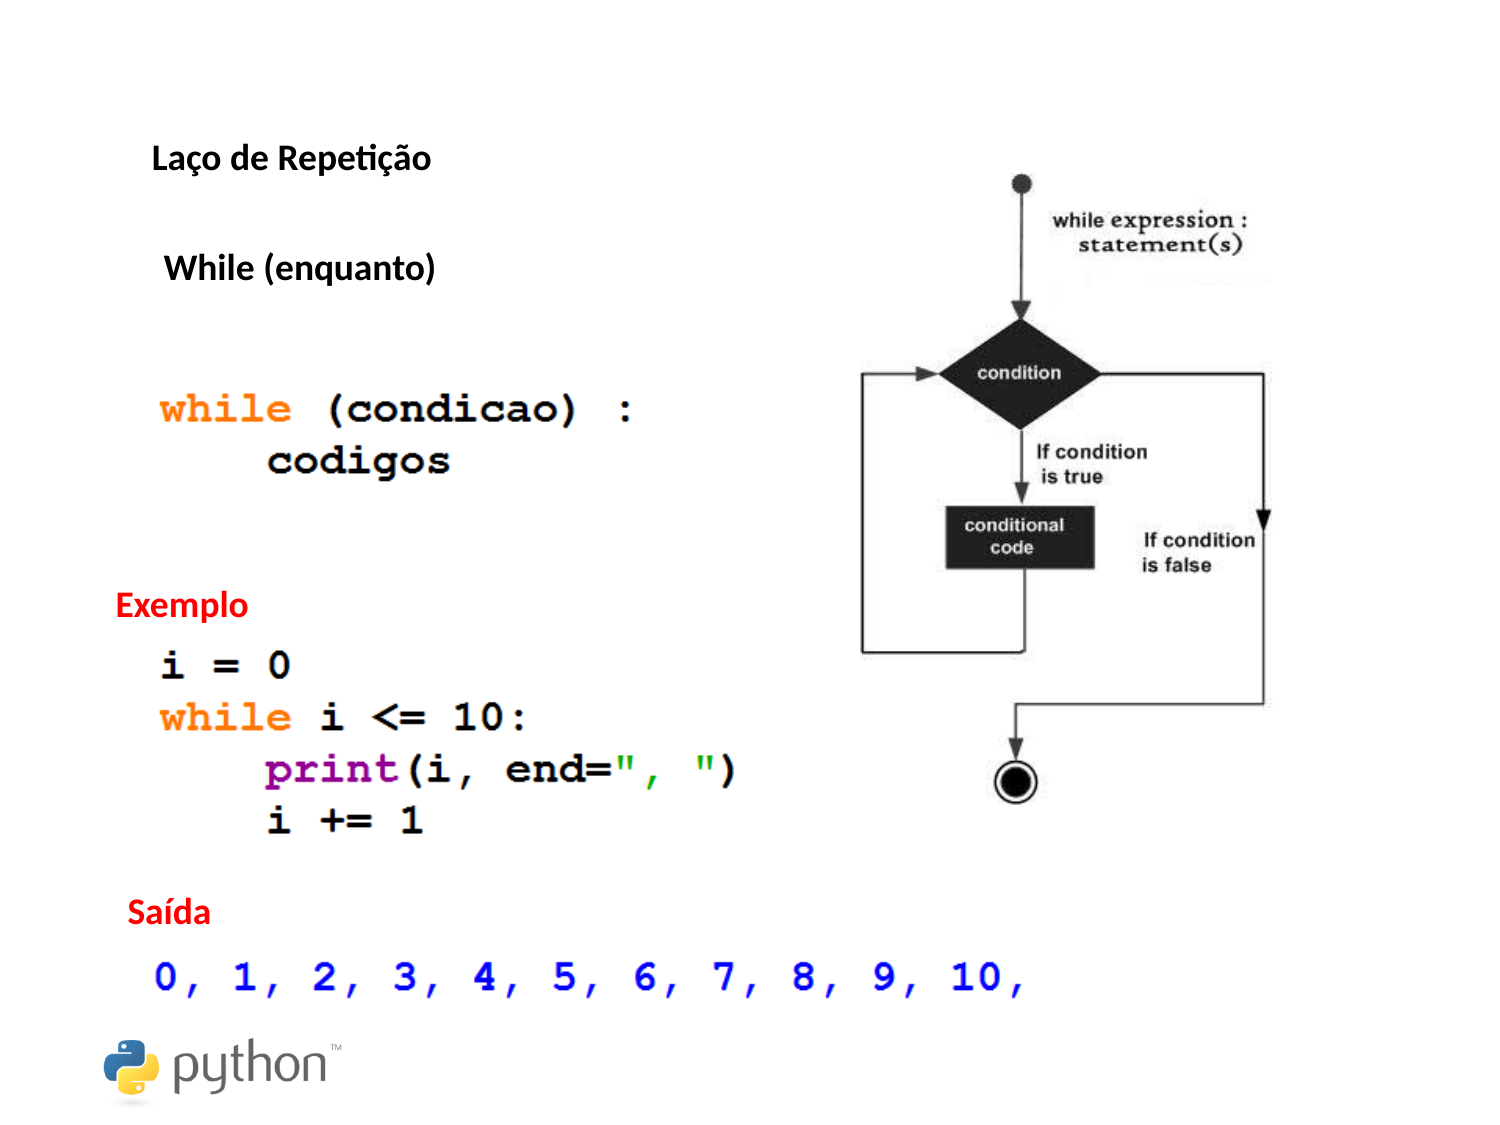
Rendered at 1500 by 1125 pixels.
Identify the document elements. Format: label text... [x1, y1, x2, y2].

text_box Laço de Repetição [137, 125, 447, 231]
text_box While (enquanto) [148, 235, 452, 295]
picture [820, 152, 1321, 818]
picture [159, 633, 774, 888]
picture [64, 1022, 364, 1125]
text_box Exemplo [100, 572, 264, 633]
picture [152, 947, 1038, 1012]
picture [159, 361, 670, 506]
text_box Saída [112, 879, 227, 940]
